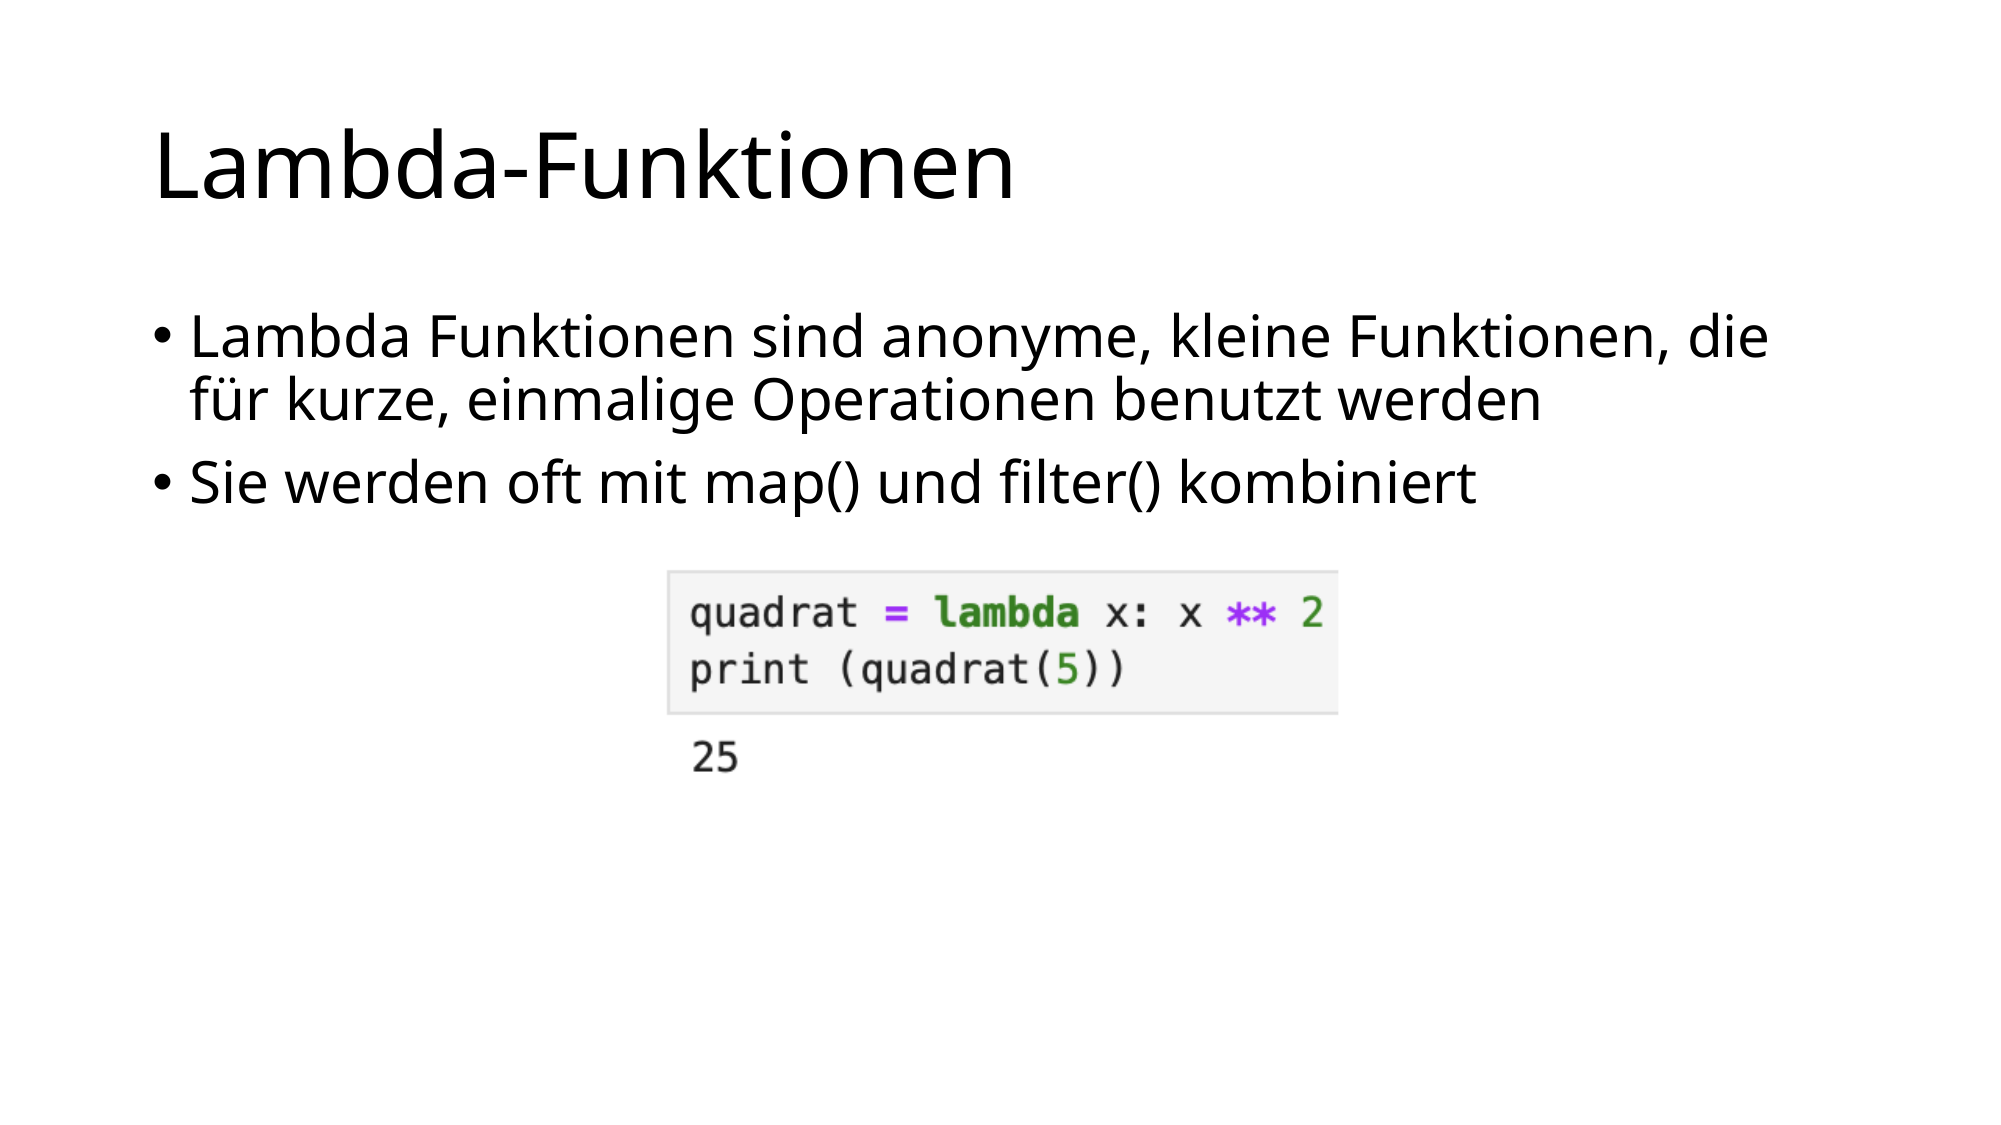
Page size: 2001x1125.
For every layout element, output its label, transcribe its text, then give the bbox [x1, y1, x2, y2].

title Lambda-Funktionen [137, 59, 1863, 278]
picture [660, 561, 1339, 791]
list Lambda Funktionen sind anonyme, kleine Funktionen, die für kurze, einmalige Operationen benutzt werden Sie werden oft mit map() und filter() kombiniert [137, 299, 1863, 1014]
